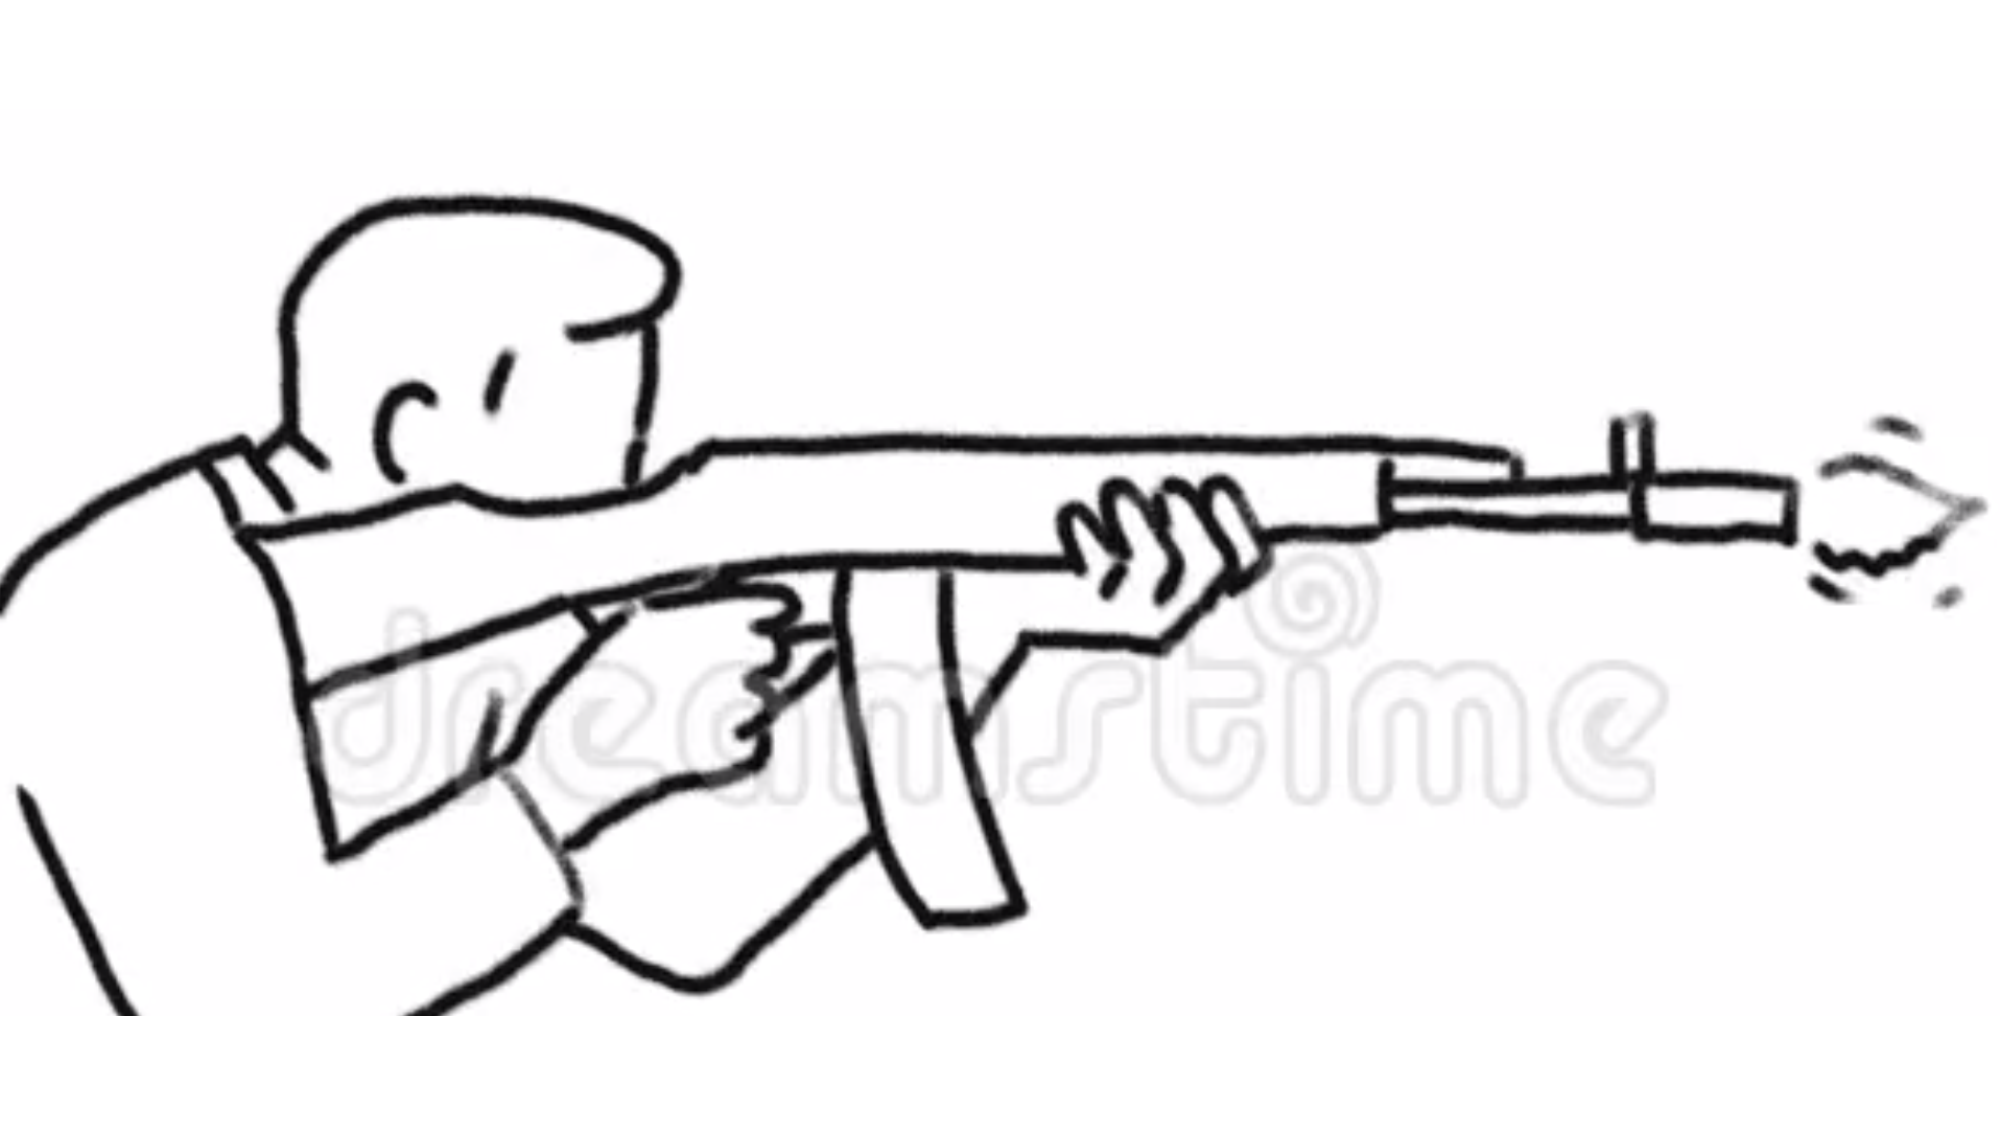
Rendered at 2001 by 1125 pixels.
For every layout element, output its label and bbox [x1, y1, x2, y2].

picture [0, 109, 2000, 1016]
